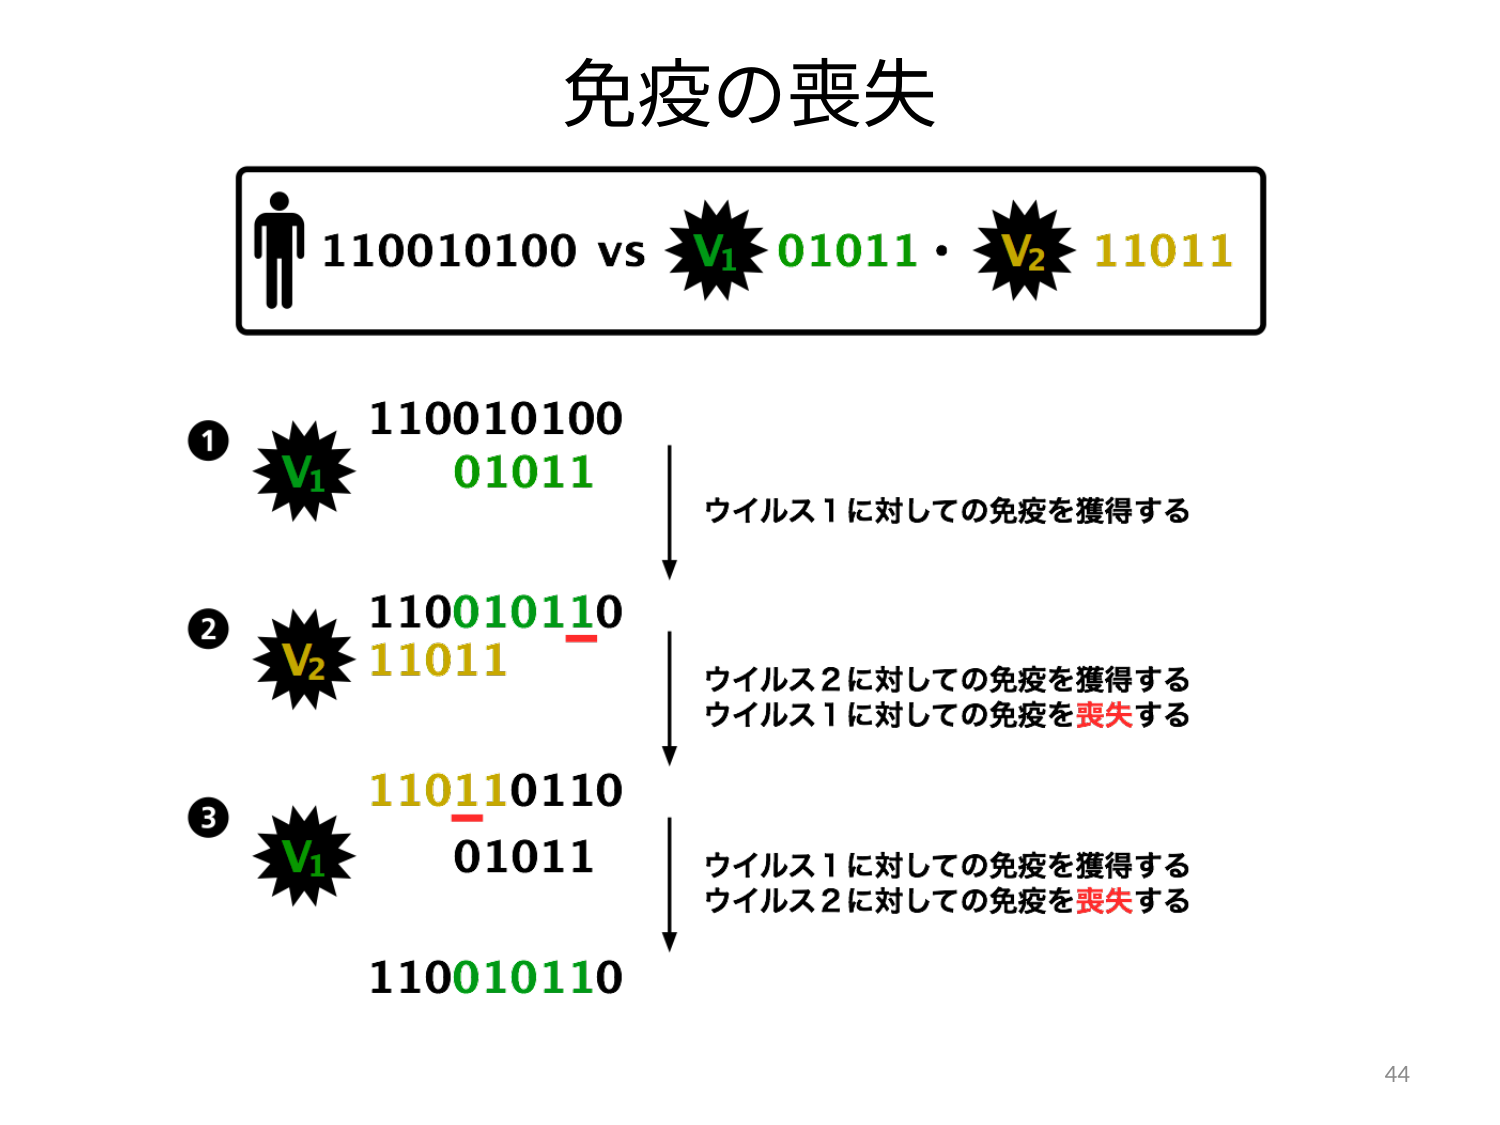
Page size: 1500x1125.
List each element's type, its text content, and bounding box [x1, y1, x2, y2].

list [147, 136, 1353, 1102]
slide_number 44 [1358, 1042, 1425, 1103]
title 免疫の喪失 [75, 45, 1425, 138]
